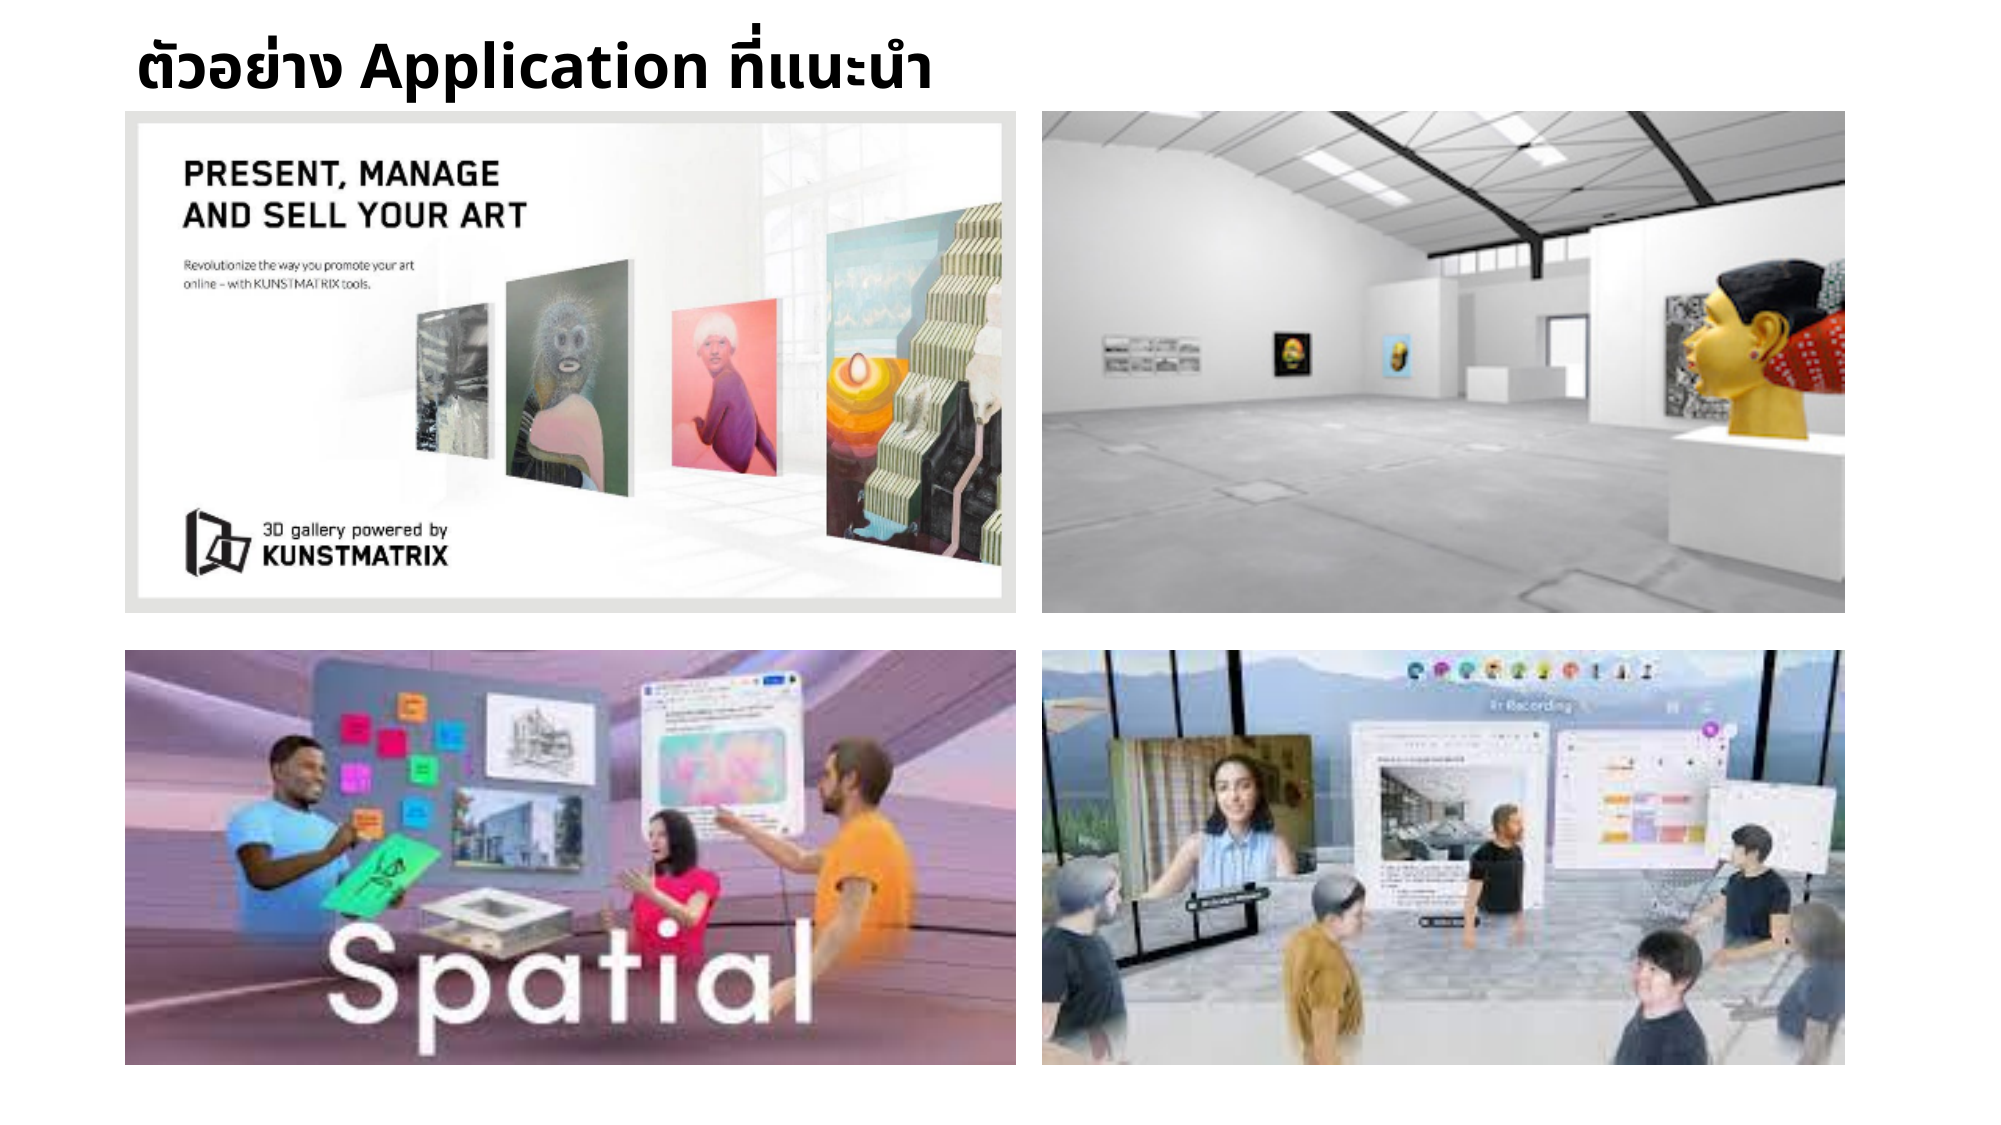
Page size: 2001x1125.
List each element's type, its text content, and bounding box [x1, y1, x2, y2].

title ตัวอย่าง Application ที่แนะนำ [121, 25, 958, 112]
picture [1042, 650, 1845, 1066]
picture [125, 650, 1016, 1066]
picture [1042, 111, 1845, 613]
picture [125, 111, 1016, 613]
